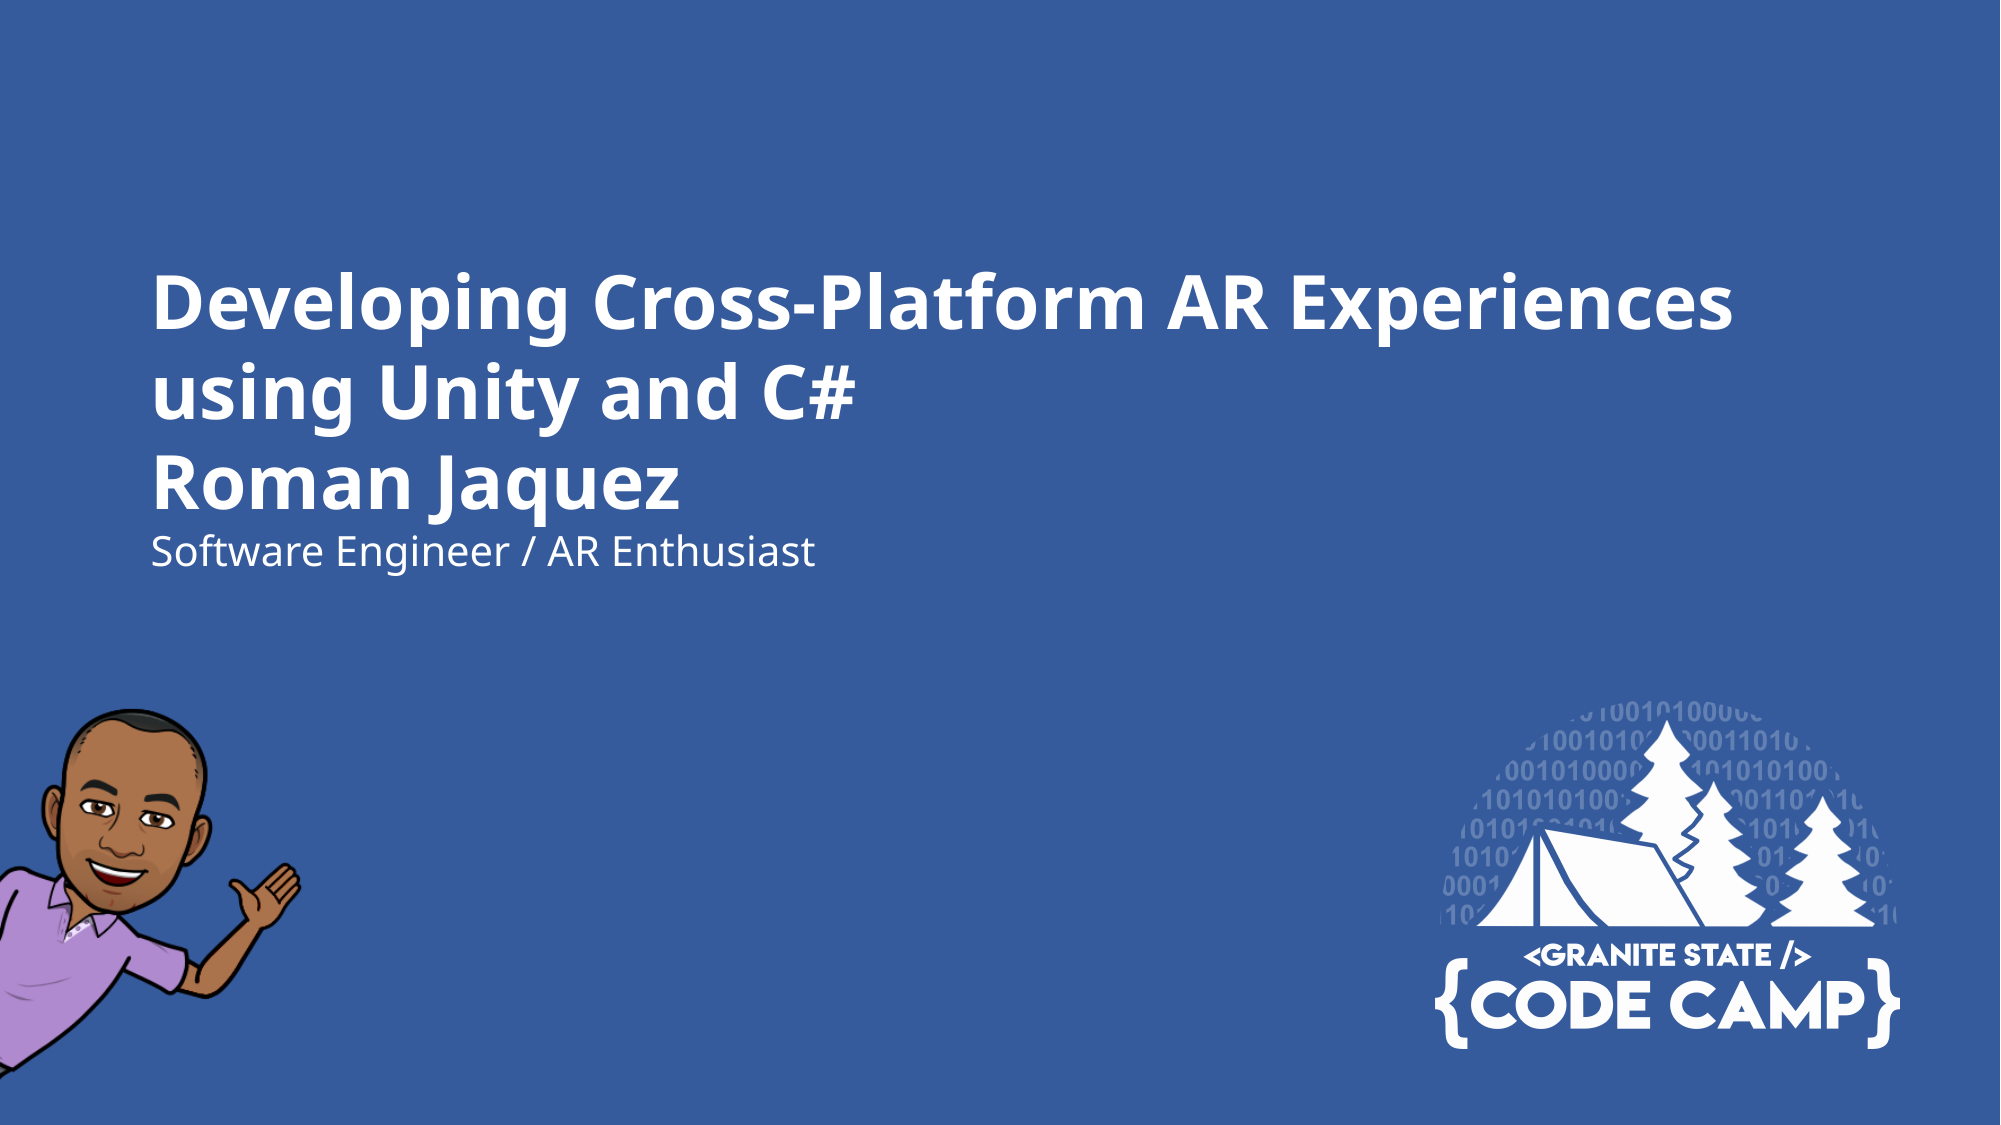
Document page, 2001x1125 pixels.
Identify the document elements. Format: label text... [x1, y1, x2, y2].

text_box Developing Cross-Platform AR Experiences using Unity and C# Roman Jaquez Software Engineer / AR Enthusiast [143, 247, 1790, 583]
picture [0, 657, 450, 1109]
picture [1434, 701, 1901, 1049]
